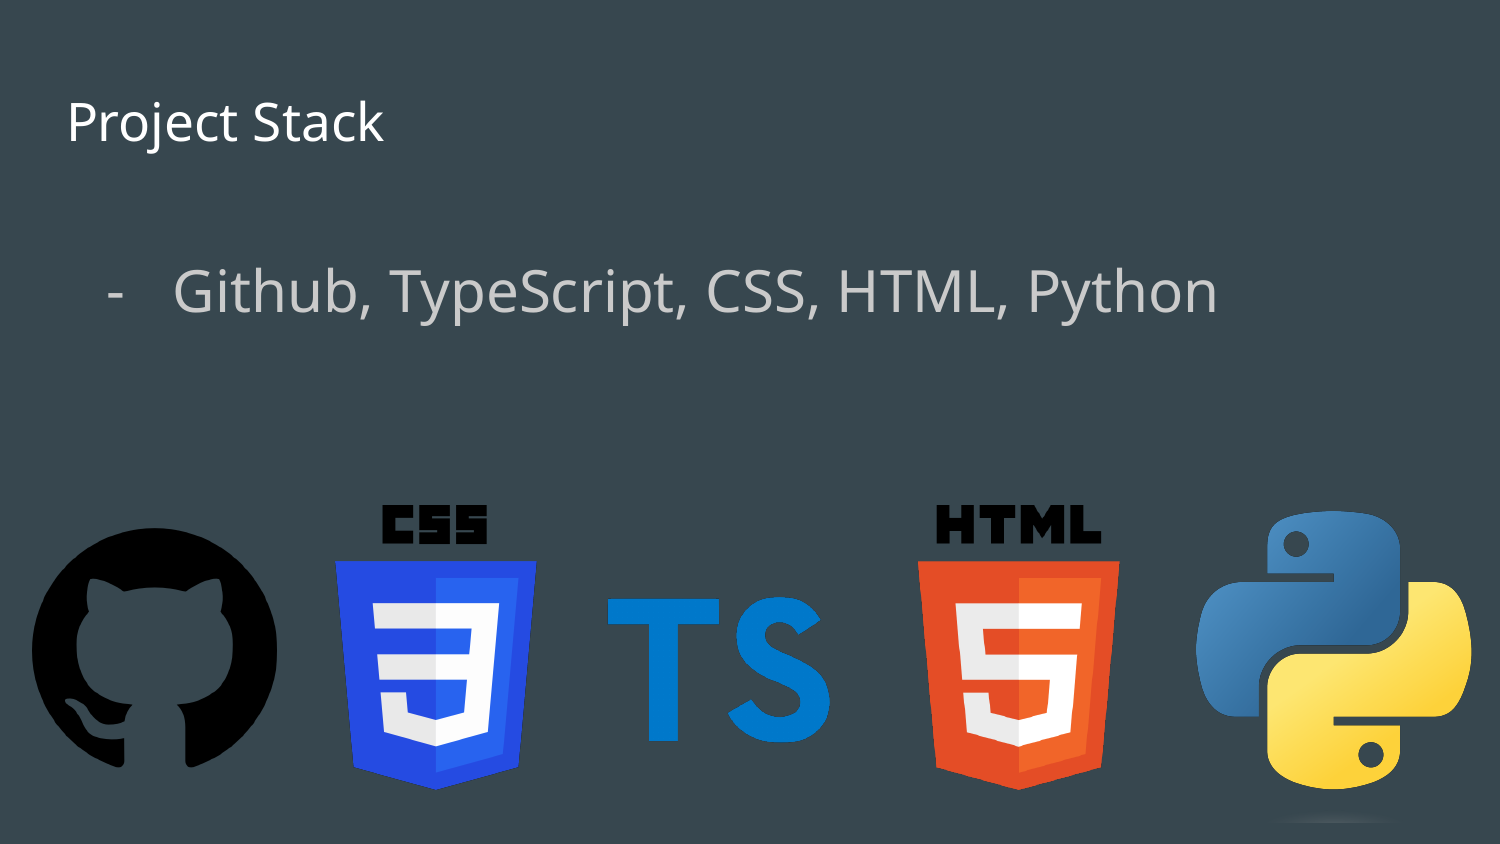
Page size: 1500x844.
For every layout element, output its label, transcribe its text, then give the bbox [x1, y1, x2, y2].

picture [1196, 511, 1481, 823]
picture [876, 504, 1162, 790]
list Github, TypeScript, CSS, HTML, Python [82, 228, 1481, 770]
picture [32, 524, 277, 770]
title Project Stack [51, 72, 1449, 167]
picture [334, 504, 537, 790]
picture [580, 524, 866, 810]
